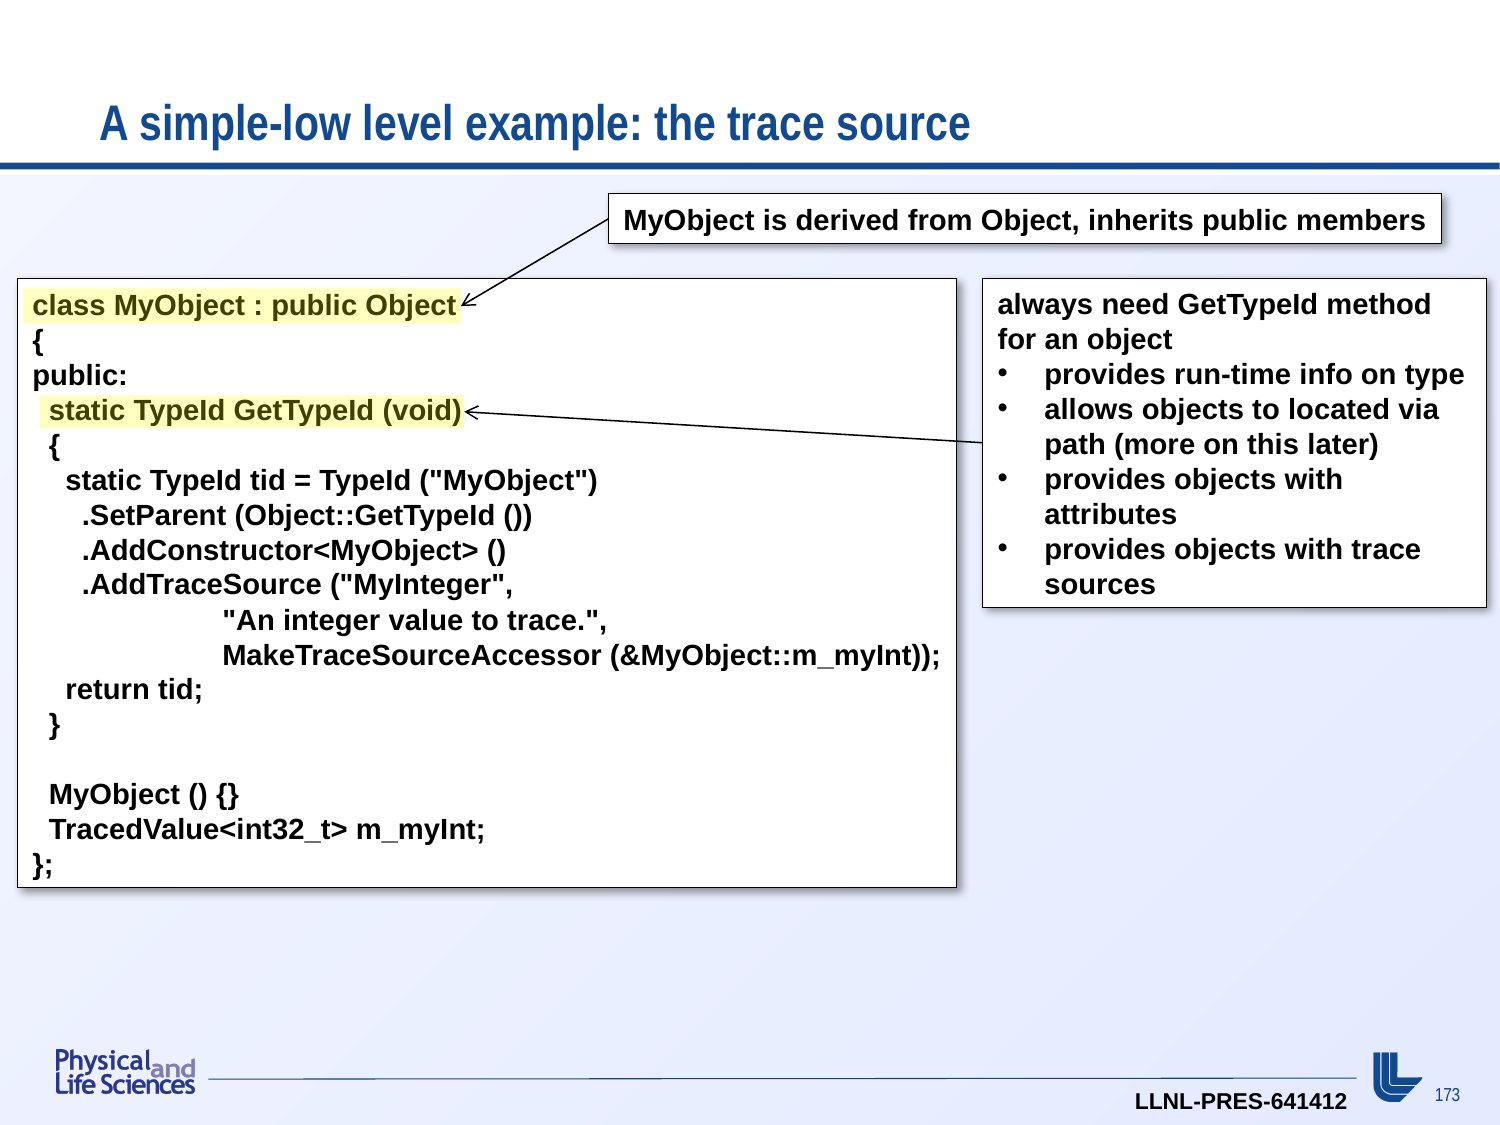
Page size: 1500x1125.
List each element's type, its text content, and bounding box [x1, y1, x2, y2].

text_box [23, 288, 461, 324]
text_box [39, 395, 465, 429]
text_box class MyObject : public Object { public: static TypeId GetTypeId (void) { static TypeId tid = TypeId ("MyObject") .SetParent (Object::GetTypeId ()) .AddConstructor<MyObject> () .AddTraceSource ("MyInteger", "An integer value to trace.", MakeTraceSourceAccessor (&MyObject::m_myInt)); return tid; } MyObject () {} TracedValue<int32_t> m_myInt; }; [17, 278, 957, 888]
picture [1365, 1050, 1425, 1108]
title A simple-low level example: the trace source [99, 24, 1405, 159]
picture [56, 1049, 195, 1094]
text_box always need GetTypeId method for an object provides run-time info on type allows objects to located via path (more on this later) provides objects with attributes provides objects with trace sources [982, 278, 1487, 608]
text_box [463, 411, 983, 445]
text_box MyObject is derived from Object, inherits public members [608, 193, 1442, 244]
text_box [460, 218, 606, 307]
